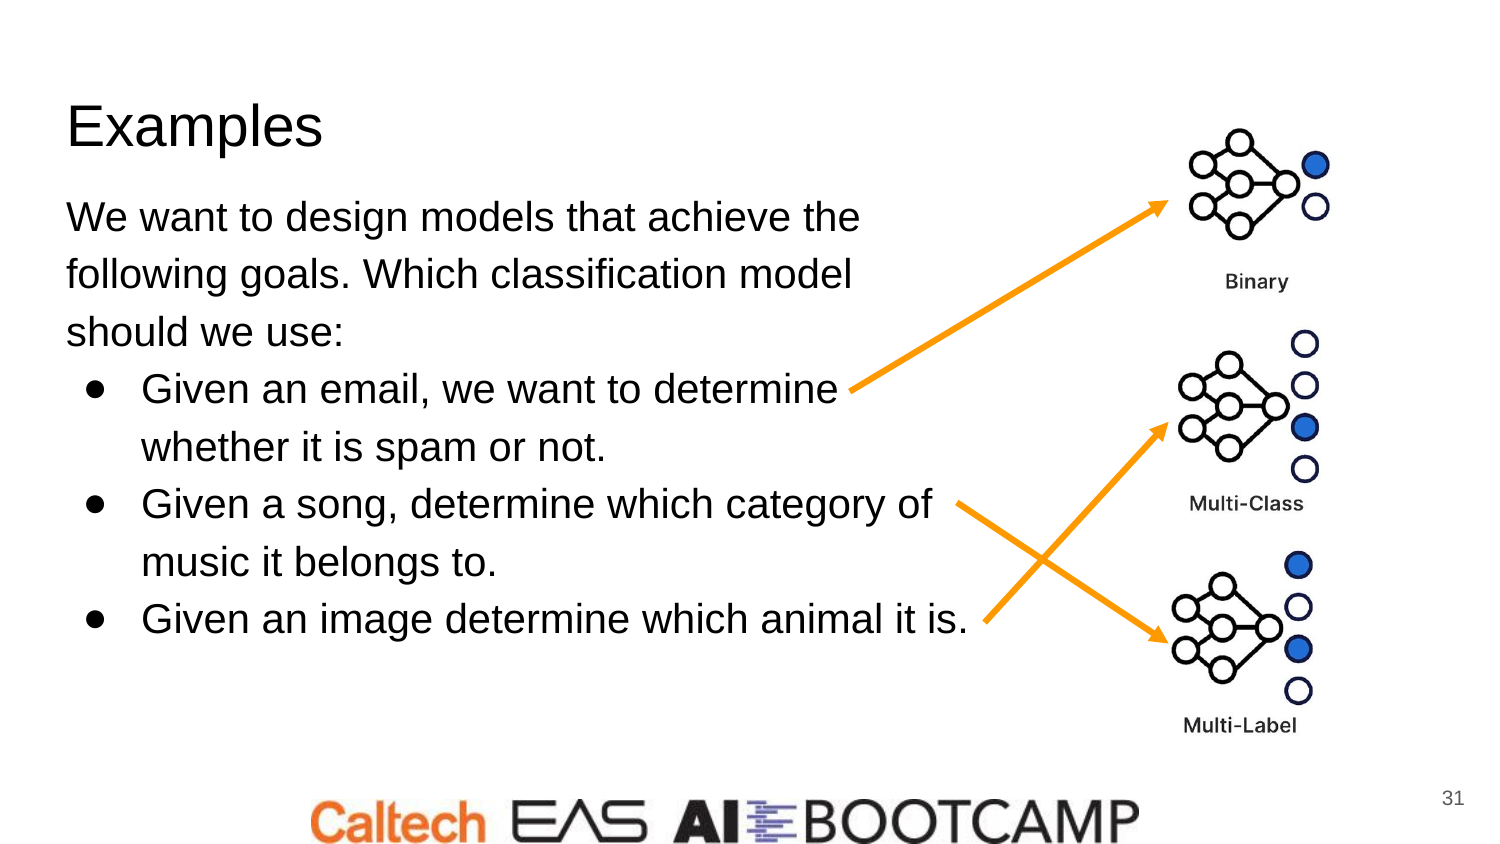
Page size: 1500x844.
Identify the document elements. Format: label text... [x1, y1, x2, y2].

text_box We want to design models that achieve the following goals. Which classification model should we use: Given an email, we want to determine whether it is spam or not. Given a song, determine which category of music it belongs to. Given an image determine which animal it is. [51, 166, 997, 657]
slide_number ‹#› [1389, 764, 1480, 830]
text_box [849, 199, 1169, 392]
picture [1168, 311, 1346, 532]
picture [311, 799, 1139, 844]
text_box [984, 421, 1169, 623]
picture [1168, 533, 1346, 754]
title Examples [51, 72, 1449, 167]
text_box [956, 502, 1169, 644]
picture [1168, 90, 1346, 310]
